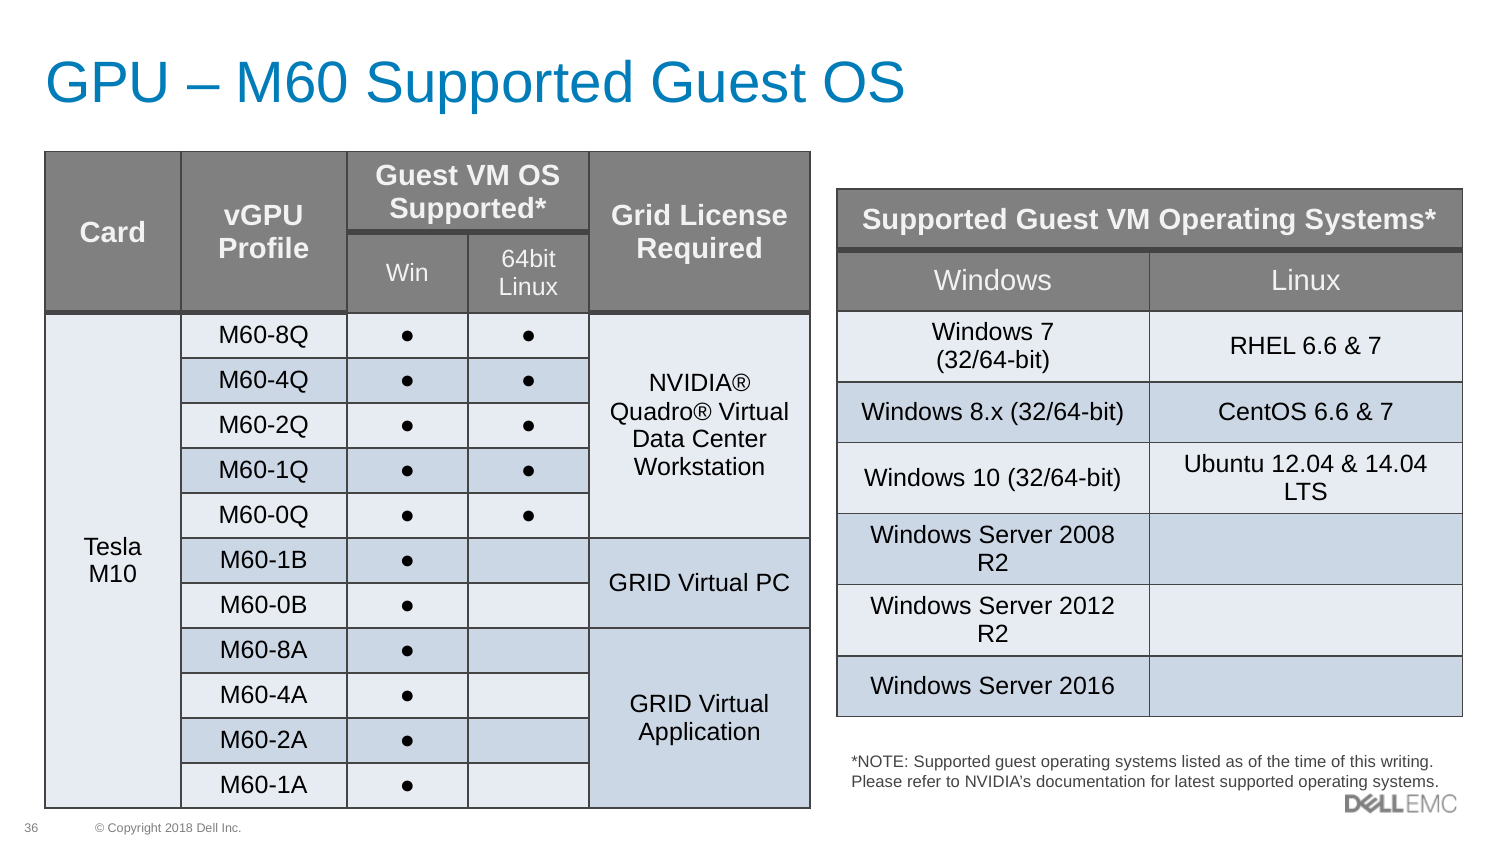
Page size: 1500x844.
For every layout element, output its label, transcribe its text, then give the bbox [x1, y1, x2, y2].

table_cell Windows 7 (32/64-bit) [838, 312, 1149, 381]
table_cell Ubuntu 12.04 & 14.04 LTS [1150, 443, 1462, 513]
table_cell Windows 10 (32/64-bit) [838, 443, 1149, 513]
table_cell ● [348, 404, 467, 447]
table_cell Windows Server 2016 [838, 657, 1149, 716]
table_cell Tesla M10 [46, 315, 180, 807]
table_cell M60-1Q [182, 449, 346, 492]
table_cell M60-0B [182, 584, 346, 627]
table_cell GRID Virtual Application [590, 629, 809, 807]
table_cell ● [348, 359, 467, 402]
table_cell ● [348, 314, 467, 357]
table_cell [469, 629, 588, 672]
table_cell [469, 584, 588, 627]
table_cell M60-4Q [182, 359, 346, 402]
table_cell ● [469, 449, 588, 492]
table_cell ● [469, 314, 588, 357]
table_cell ● [469, 404, 588, 447]
table_cell ● [348, 449, 467, 492]
table_cell ● [348, 674, 467, 717]
table_cell M60-1B [182, 539, 346, 582]
table_cell Windows [838, 253, 1149, 310]
table_cell [1150, 657, 1462, 716]
table_header Supported Guest VM Operating Systems* [838, 190, 1462, 247]
title GPU – M60 Supported Guest OS [45, 44, 1350, 123]
table_cell [469, 764, 588, 807]
table_cell Windows 8.x (32/64-bit) [838, 383, 1149, 442]
table_cell Win [348, 235, 467, 312]
table_cell M60-8A [182, 629, 346, 672]
picture [1345, 798, 1457, 814]
table_header Card [46, 152, 180, 310]
text_box *NOTE: Supported guest operating systems listed as of the time of this writing. Please refer to NVIDIA’s documentation for latest supported operating systems. [836, 743, 1463, 798]
table_cell Linux [1150, 253, 1462, 310]
table_cell RHEL 6.6 & 7 [1150, 312, 1462, 381]
table_cell M60-2A [182, 719, 346, 762]
table_cell CentOS 6.6 & 7 [1150, 383, 1462, 442]
table_cell [469, 674, 588, 717]
table_cell 64bit Linux [469, 235, 588, 312]
table_cell M60-1A [182, 764, 346, 807]
table_cell ● [469, 359, 588, 402]
table_cell M60-0Q [182, 494, 346, 537]
table_cell [1150, 514, 1462, 584]
table_cell Windows Server 2012 R2 [838, 585, 1149, 655]
table_header Guest VM OS Supported* [348, 152, 588, 229]
table_cell ● [348, 629, 467, 672]
table_cell [469, 539, 588, 582]
table_cell ● [348, 584, 467, 627]
table_cell GRID Virtual PC [590, 539, 809, 627]
table_cell NVIDIA® Quadro® Virtual Data Center Workstation [590, 315, 809, 537]
table_header vGPU Profile [182, 152, 346, 310]
table_cell M60-2Q [182, 404, 346, 447]
table_cell ● [348, 539, 467, 582]
table_cell ● [348, 764, 467, 807]
table_cell [469, 719, 588, 762]
table_cell ● [469, 494, 588, 537]
table_cell Windows Server 2008 R2 [838, 514, 1149, 584]
table_cell M60-4A [182, 674, 346, 717]
table_cell M60-8Q [182, 315, 346, 357]
table_header Grid License Required [590, 152, 809, 310]
table_cell [1150, 585, 1462, 655]
table_cell ● [348, 719, 467, 762]
table_cell ● [348, 494, 467, 537]
